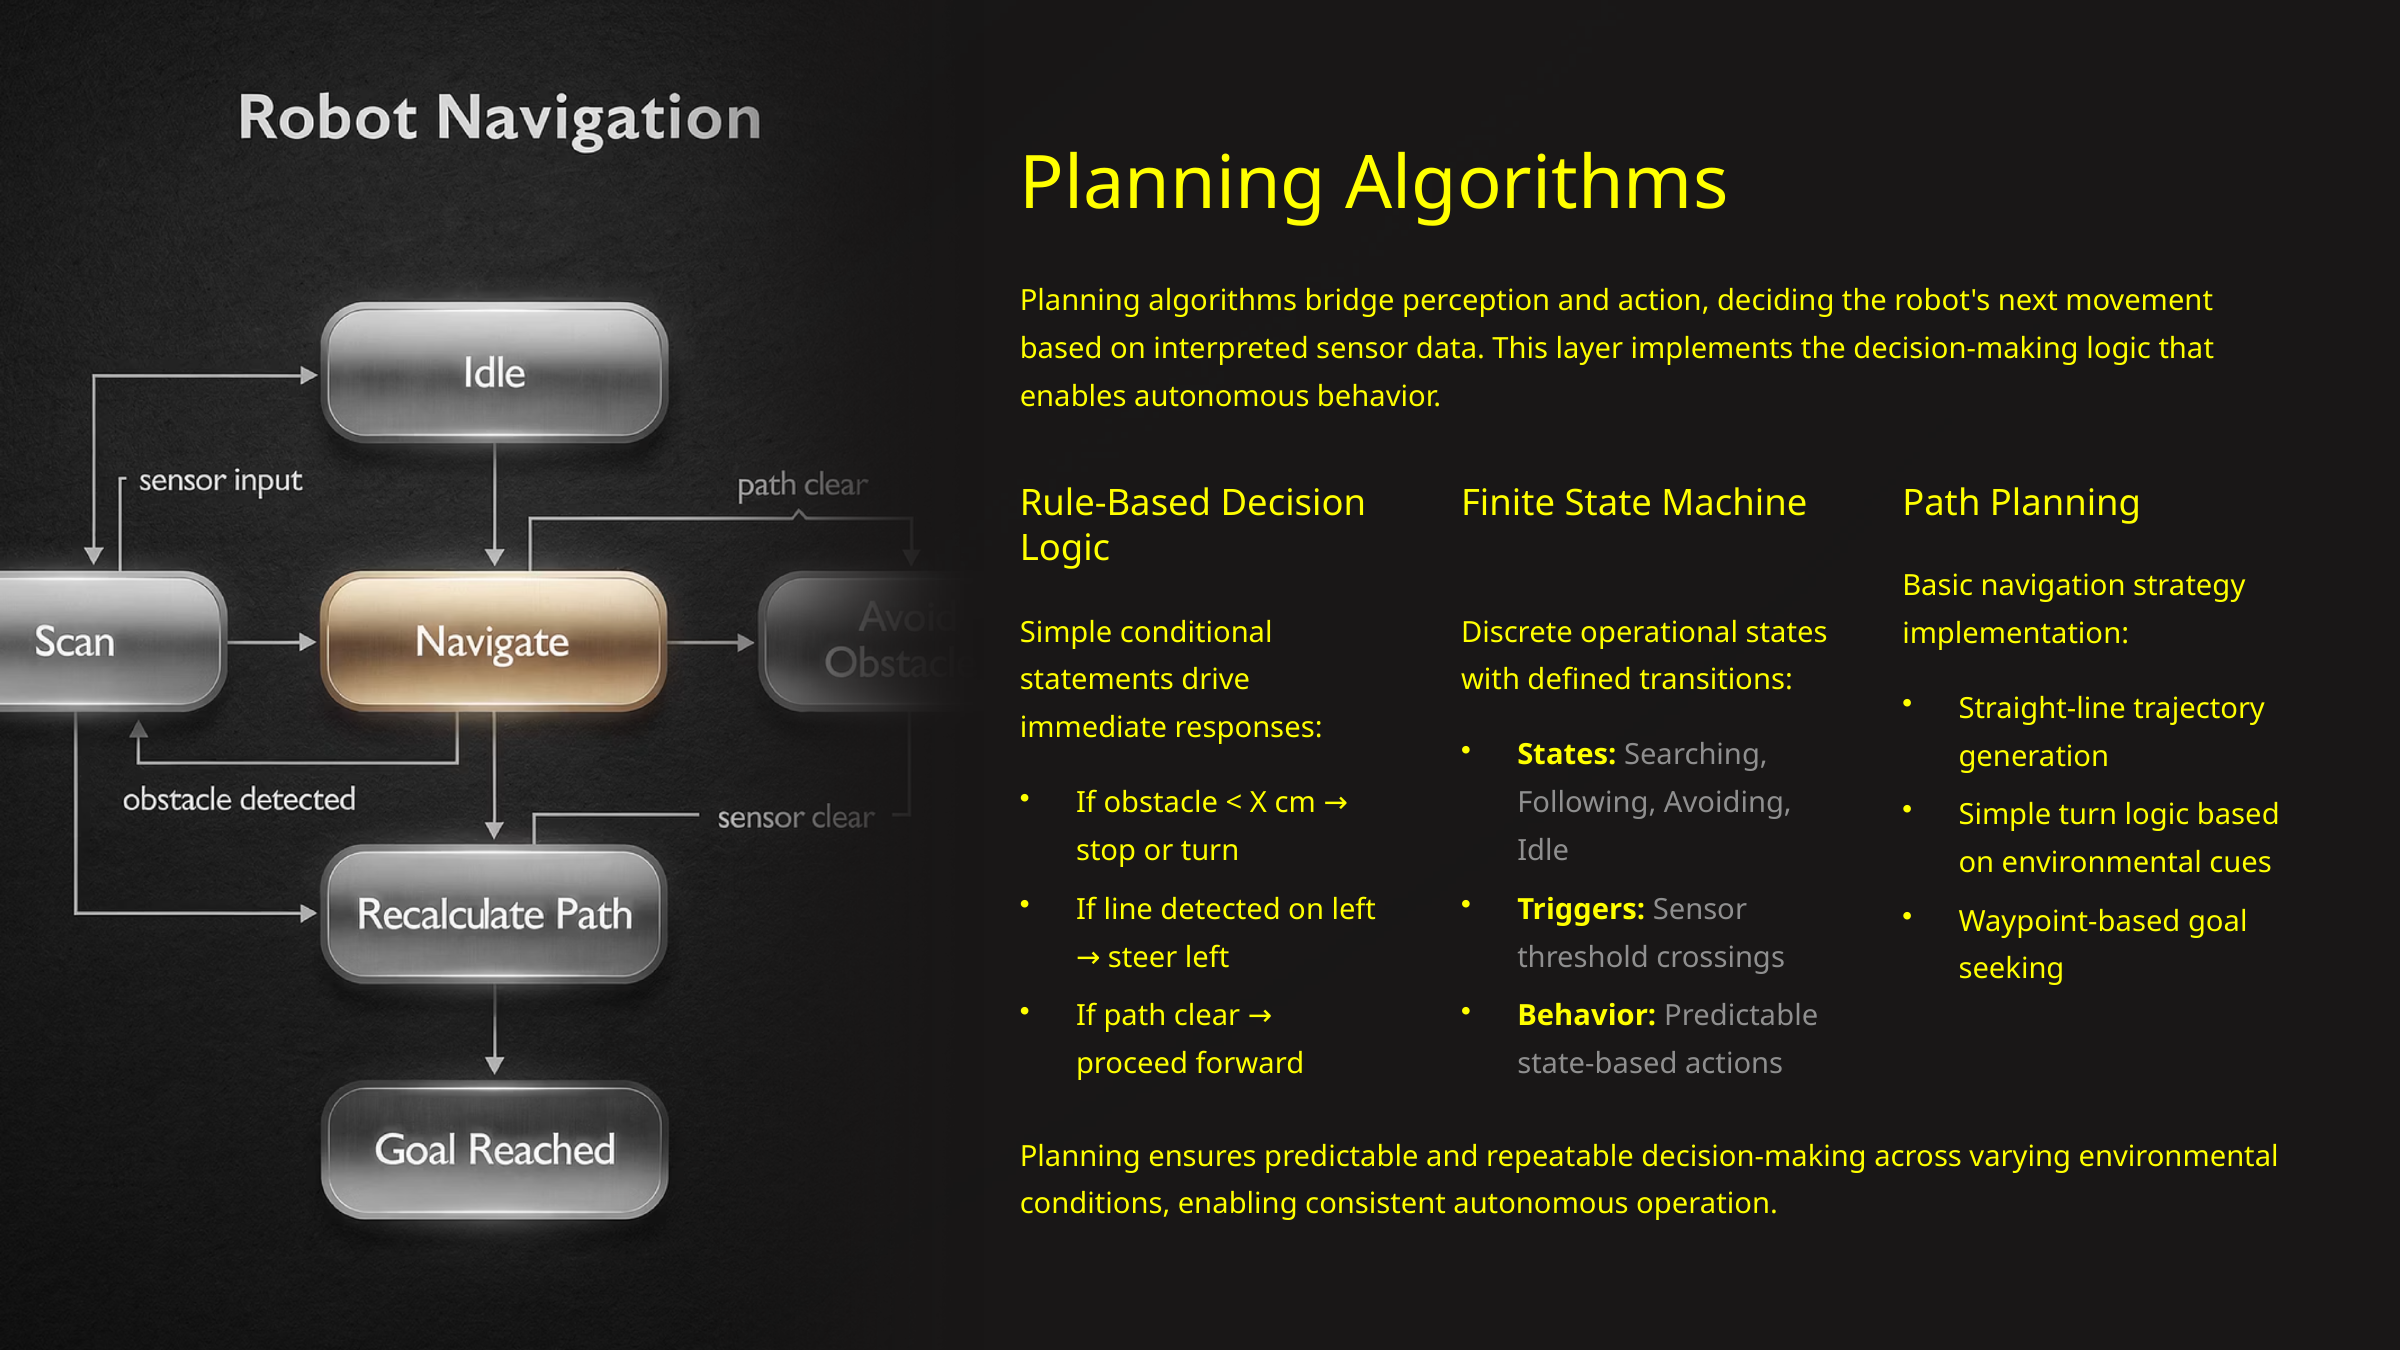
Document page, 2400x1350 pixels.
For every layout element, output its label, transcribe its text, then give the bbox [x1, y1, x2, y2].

text_box Behavior: Predictable state-based actions [1461, 983, 1828, 1080]
text_box If path clear → proceed forward [1019, 983, 1387, 1080]
text_box Planning algorithms bridge perception and action, deciding the robot's next movement based on interpreted sensor data. This layer implements the decision-making logic that enables autonomous behavior. [1019, 268, 2281, 413]
text_box If obstacle < X cm → stop or turn [1019, 770, 1387, 867]
text_box Triggers: Sensor threshold crossings [1461, 877, 1828, 974]
text_box Discrete operational states with defined transitions: [1461, 600, 1828, 696]
text_box Planning ensures predictable and repeatable decision-making across varying environmental conditions, enabling consistent autonomous operation. [1019, 1123, 2281, 1220]
text_box Planning Algorithms [1019, 130, 1770, 224]
text_box If line detected on left → steer left [1019, 877, 1387, 974]
text_box Basic navigation strategy implementation: [1902, 553, 2283, 650]
text_box Finite State Machine [1461, 476, 1828, 570]
text_box Simple turn logic based on environmental cues [1902, 782, 2283, 879]
text_box Rule-Based Decision Logic [1019, 476, 1387, 570]
text_box Simple conditional statements drive immediate responses: [1019, 600, 1387, 744]
text_box Path Planning [1902, 476, 2277, 524]
picture [0, 0, 990, 1350]
text_box States: Searching, Following, Avoiding, Idle [1461, 722, 1828, 867]
text_box Straight-line trajectory generation [1902, 676, 2283, 773]
text_box Waypoint-based goal seeking [1902, 888, 2283, 985]
